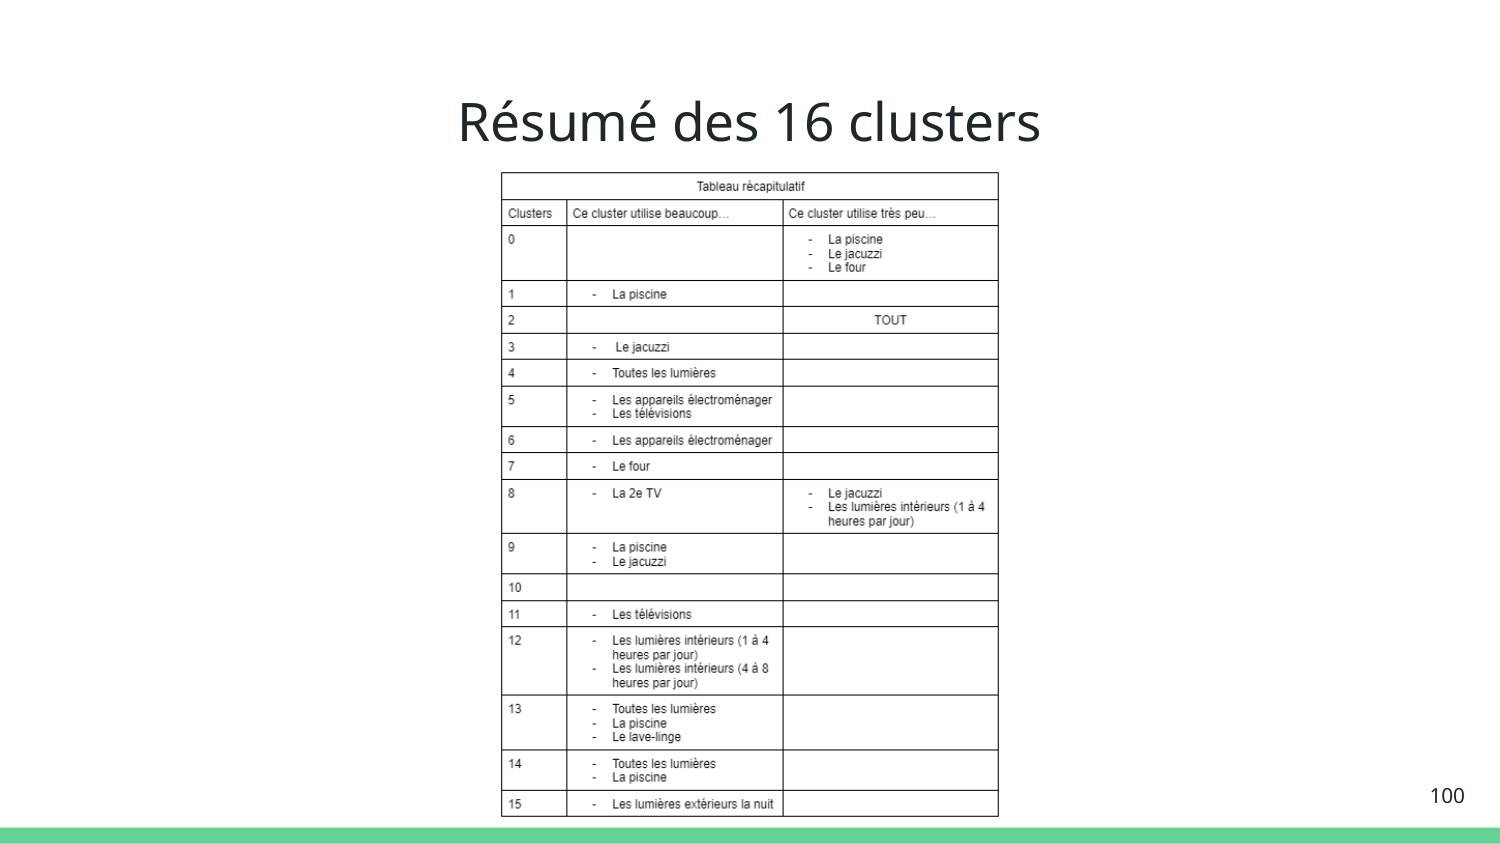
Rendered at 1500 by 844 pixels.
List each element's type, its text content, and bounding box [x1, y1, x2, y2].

picture [495, 166, 1004, 822]
slide_number ‹#› [1389, 764, 1480, 830]
title Résumé des 16 clusters [51, 72, 1449, 167]
